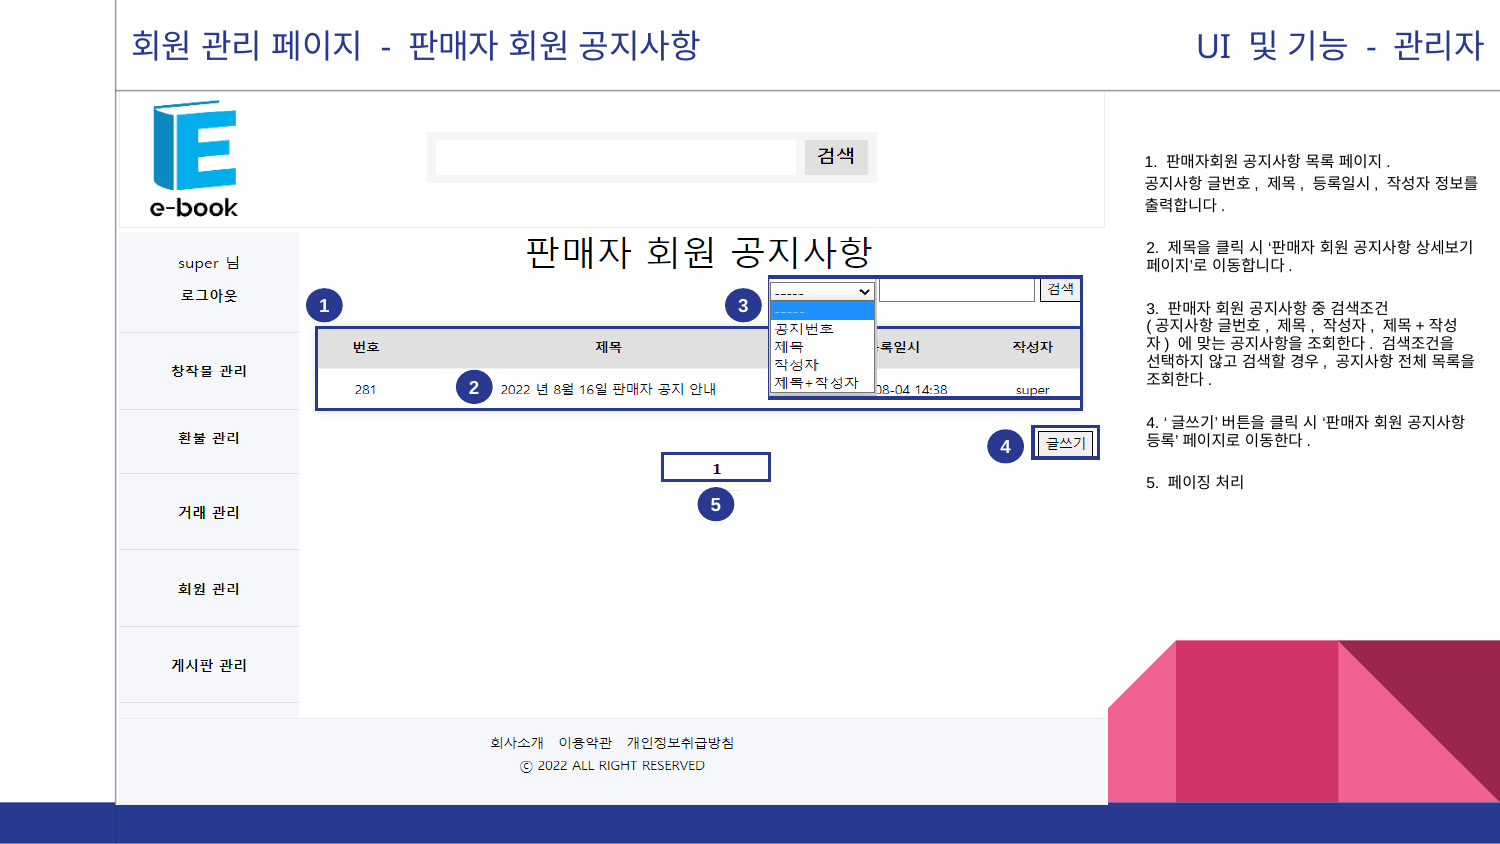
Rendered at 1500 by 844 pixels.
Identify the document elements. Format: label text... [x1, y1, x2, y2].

picture [116, 91, 1108, 806]
title 회원 관리 페이지 - 판매자 회원 공지사항 [116, 0, 833, 87]
title UI 및 기능 - 관리자 [1116, 0, 1500, 89]
list 1. 판매자회원 공지사항 목록 페이지. 공지사항 글번호, 제목, 등록일시, 작성자 정보를 출력합니다. 2. 제목을 클릭 시 ‘판매자 회원 공지사항 상세보기 페이지’로 이동합니다. 3. 판매자 회원 공지사항 중 검색조건 (공지사항 글번호, 제목, 작성자, 제목+작성자) 에 맞는 공지사항을 조회한다. 검색조건을 선택하지 않고 검색할 경우, 공지사항 전체 목록을 조회한다. 4. ‘글쓰기’ 버튼을 클릭 시 ‘판매자 회원 공지사항 등록’ 페이지로 이동한다. 5. 페이징 처리 [1116, 106, 1479, 545]
